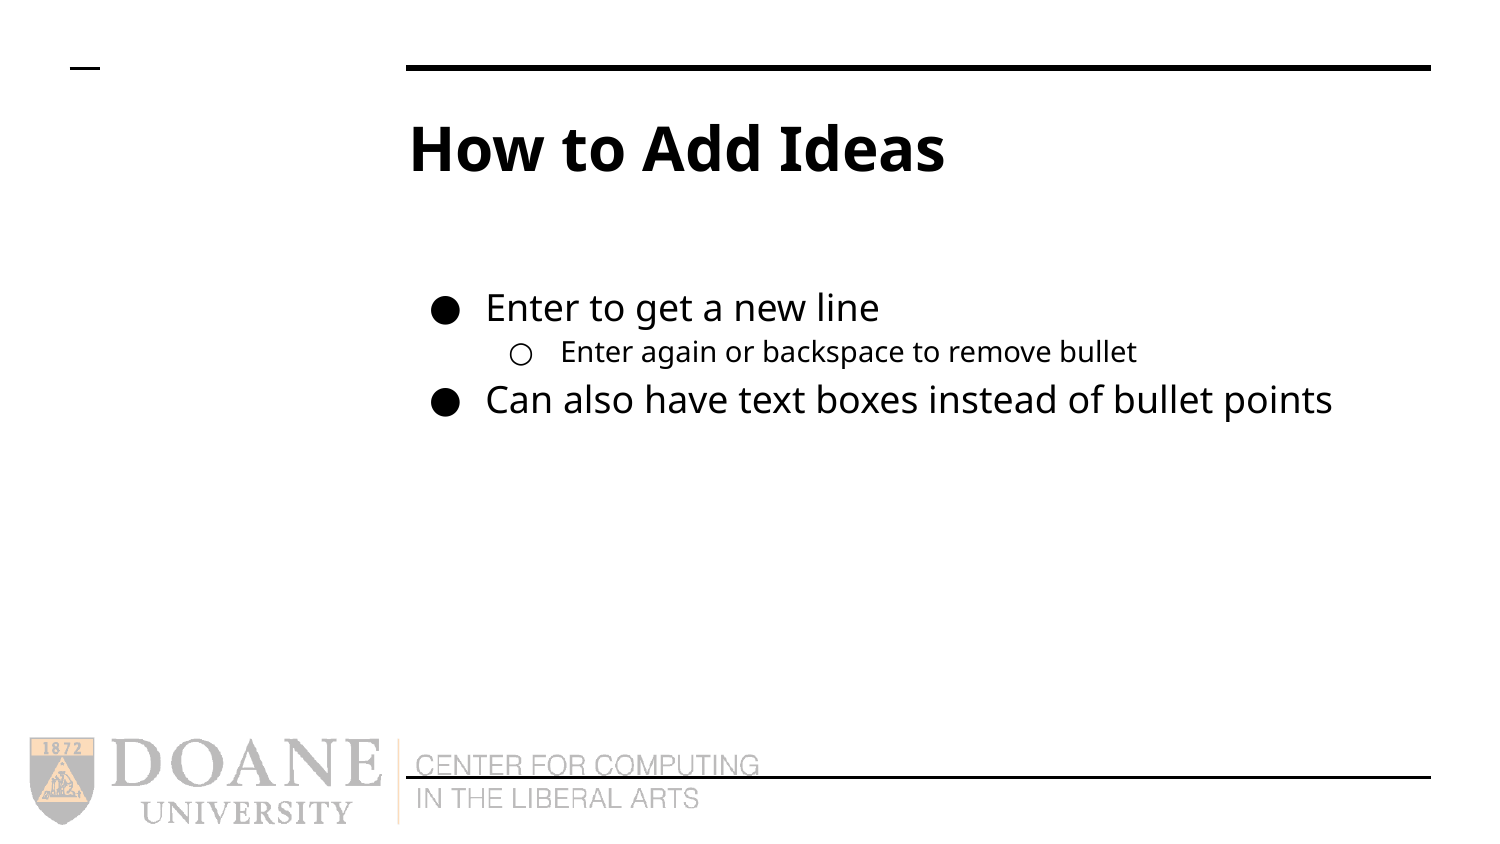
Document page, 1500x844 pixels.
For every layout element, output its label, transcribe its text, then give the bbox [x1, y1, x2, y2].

list Enter to get a new line Enter again or backspace to remove bullet Can also have text boxes instead of bullet points [395, 261, 1433, 755]
title How to Add Ideas [393, 94, 1431, 199]
